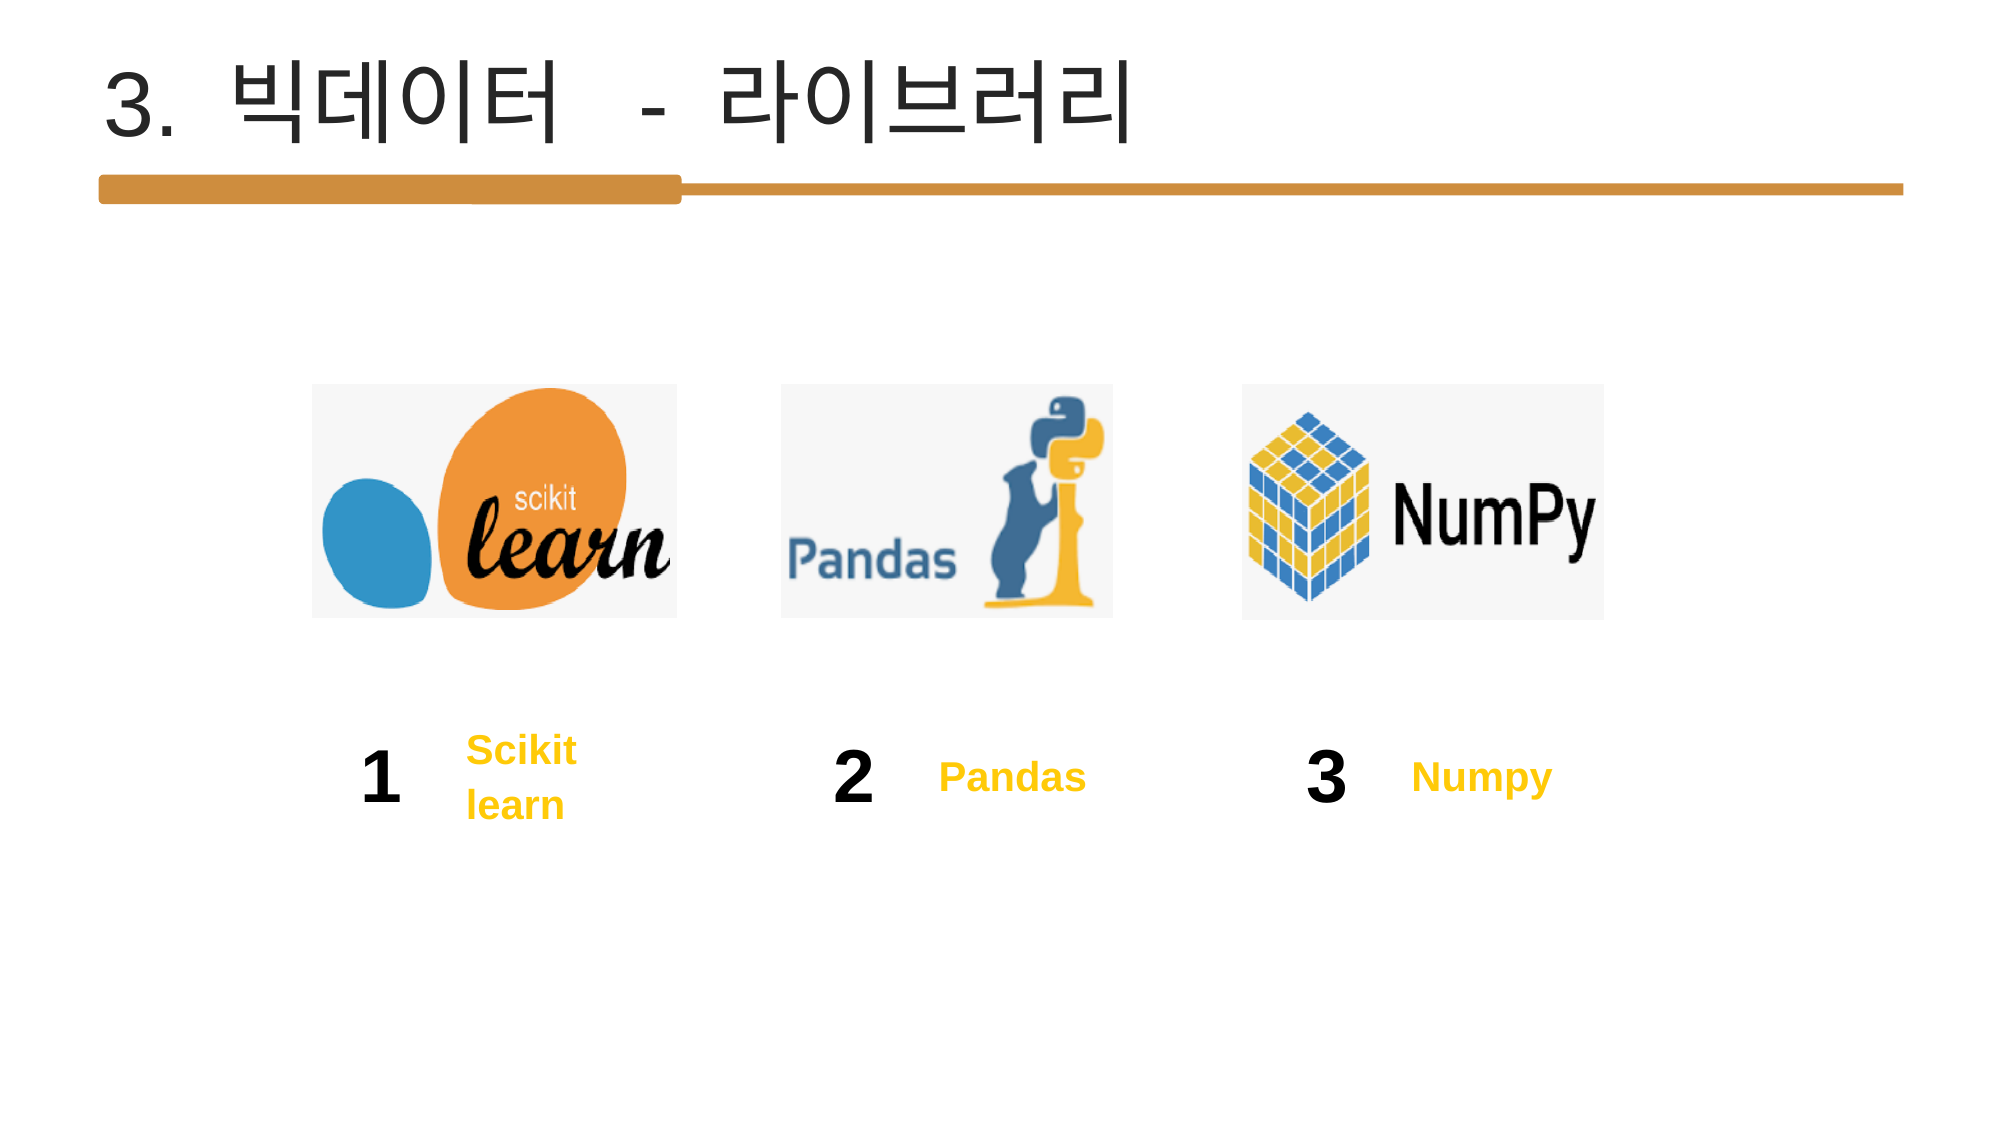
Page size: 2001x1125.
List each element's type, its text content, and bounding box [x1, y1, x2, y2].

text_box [294, 712, 677, 885]
picture [1242, 384, 1604, 620]
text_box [1240, 712, 1623, 885]
picture [312, 384, 677, 618]
list 3. 빅데이터 - 라이브러리 [88, 47, 1914, 167]
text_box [767, 712, 1150, 885]
picture [781, 384, 1113, 618]
